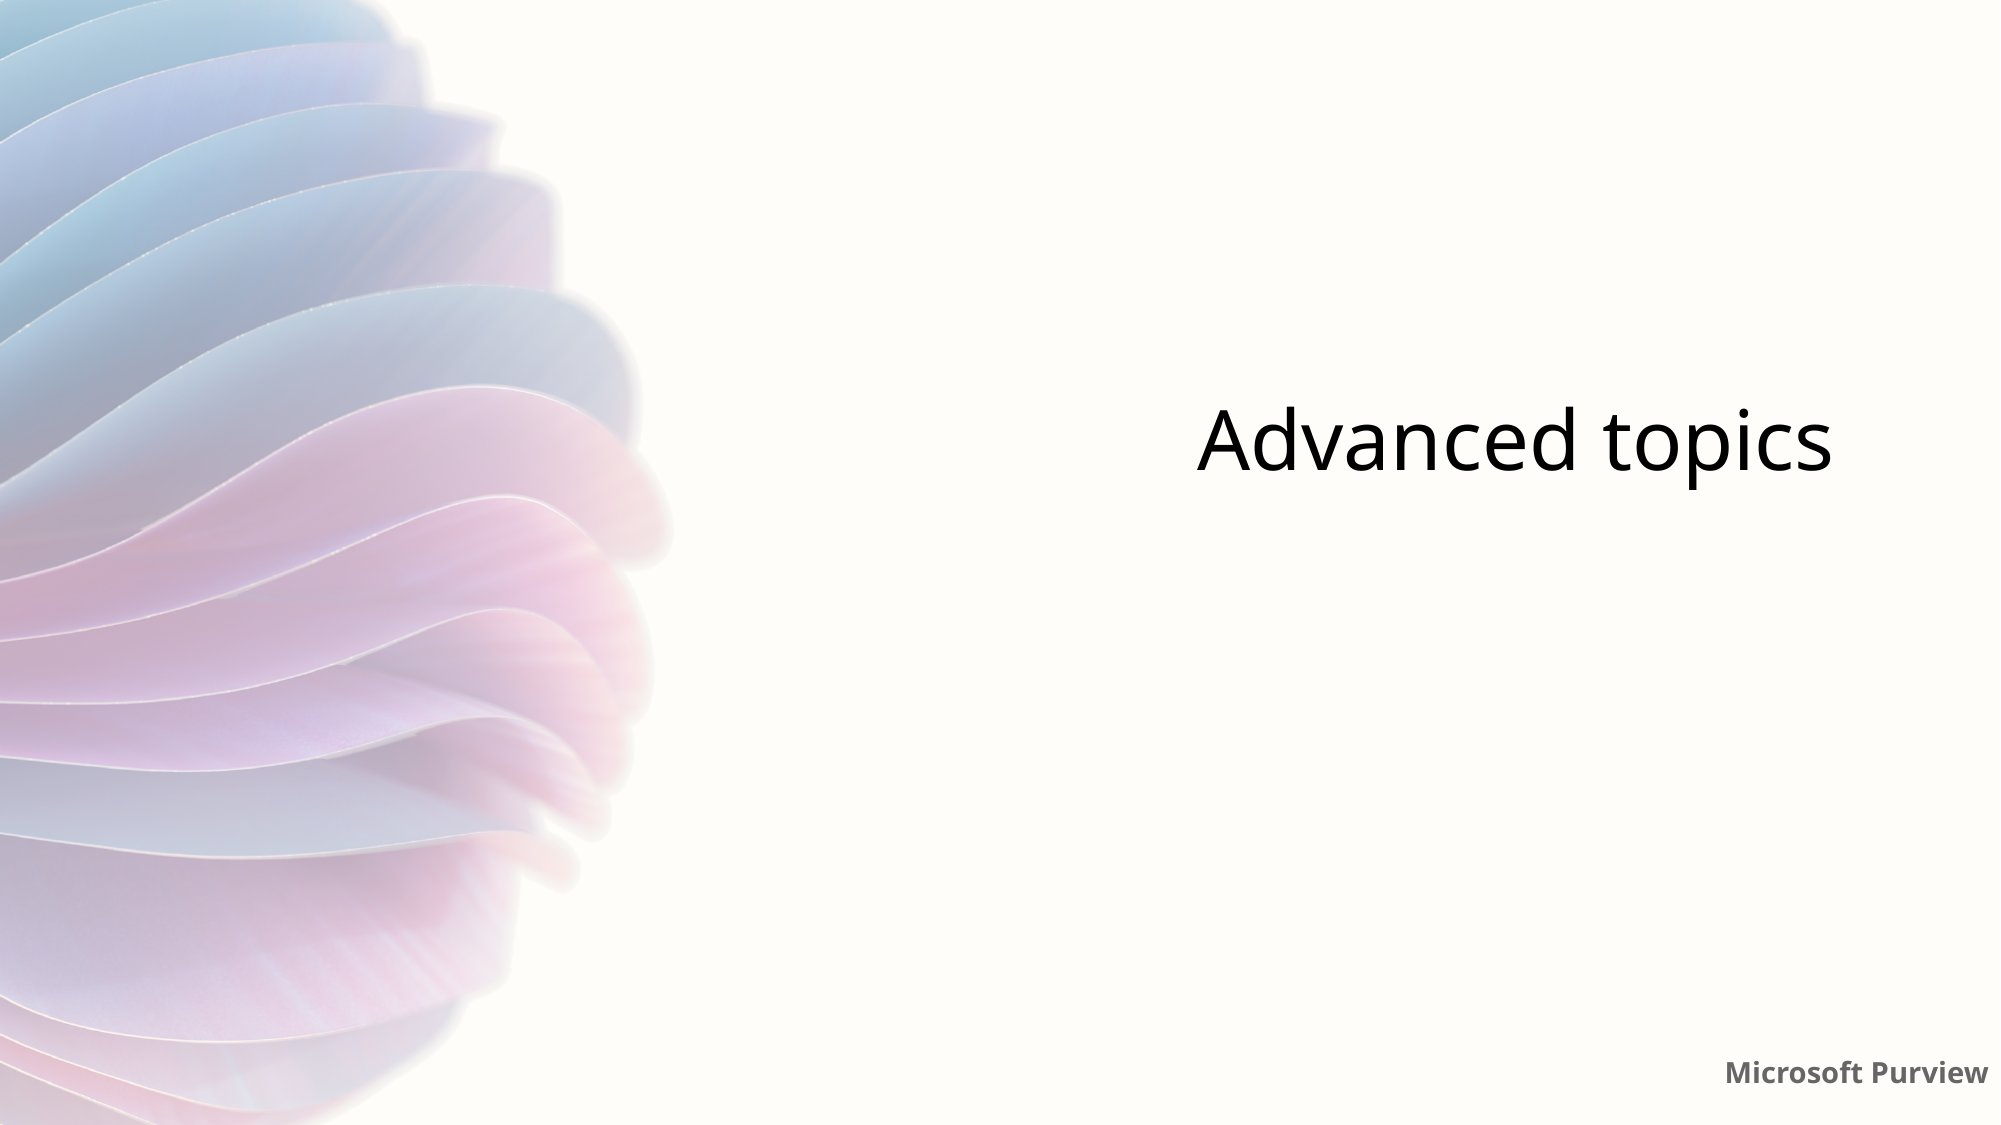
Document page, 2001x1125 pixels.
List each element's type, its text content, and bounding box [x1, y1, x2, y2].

list Advanced topics [1182, 391, 1853, 813]
